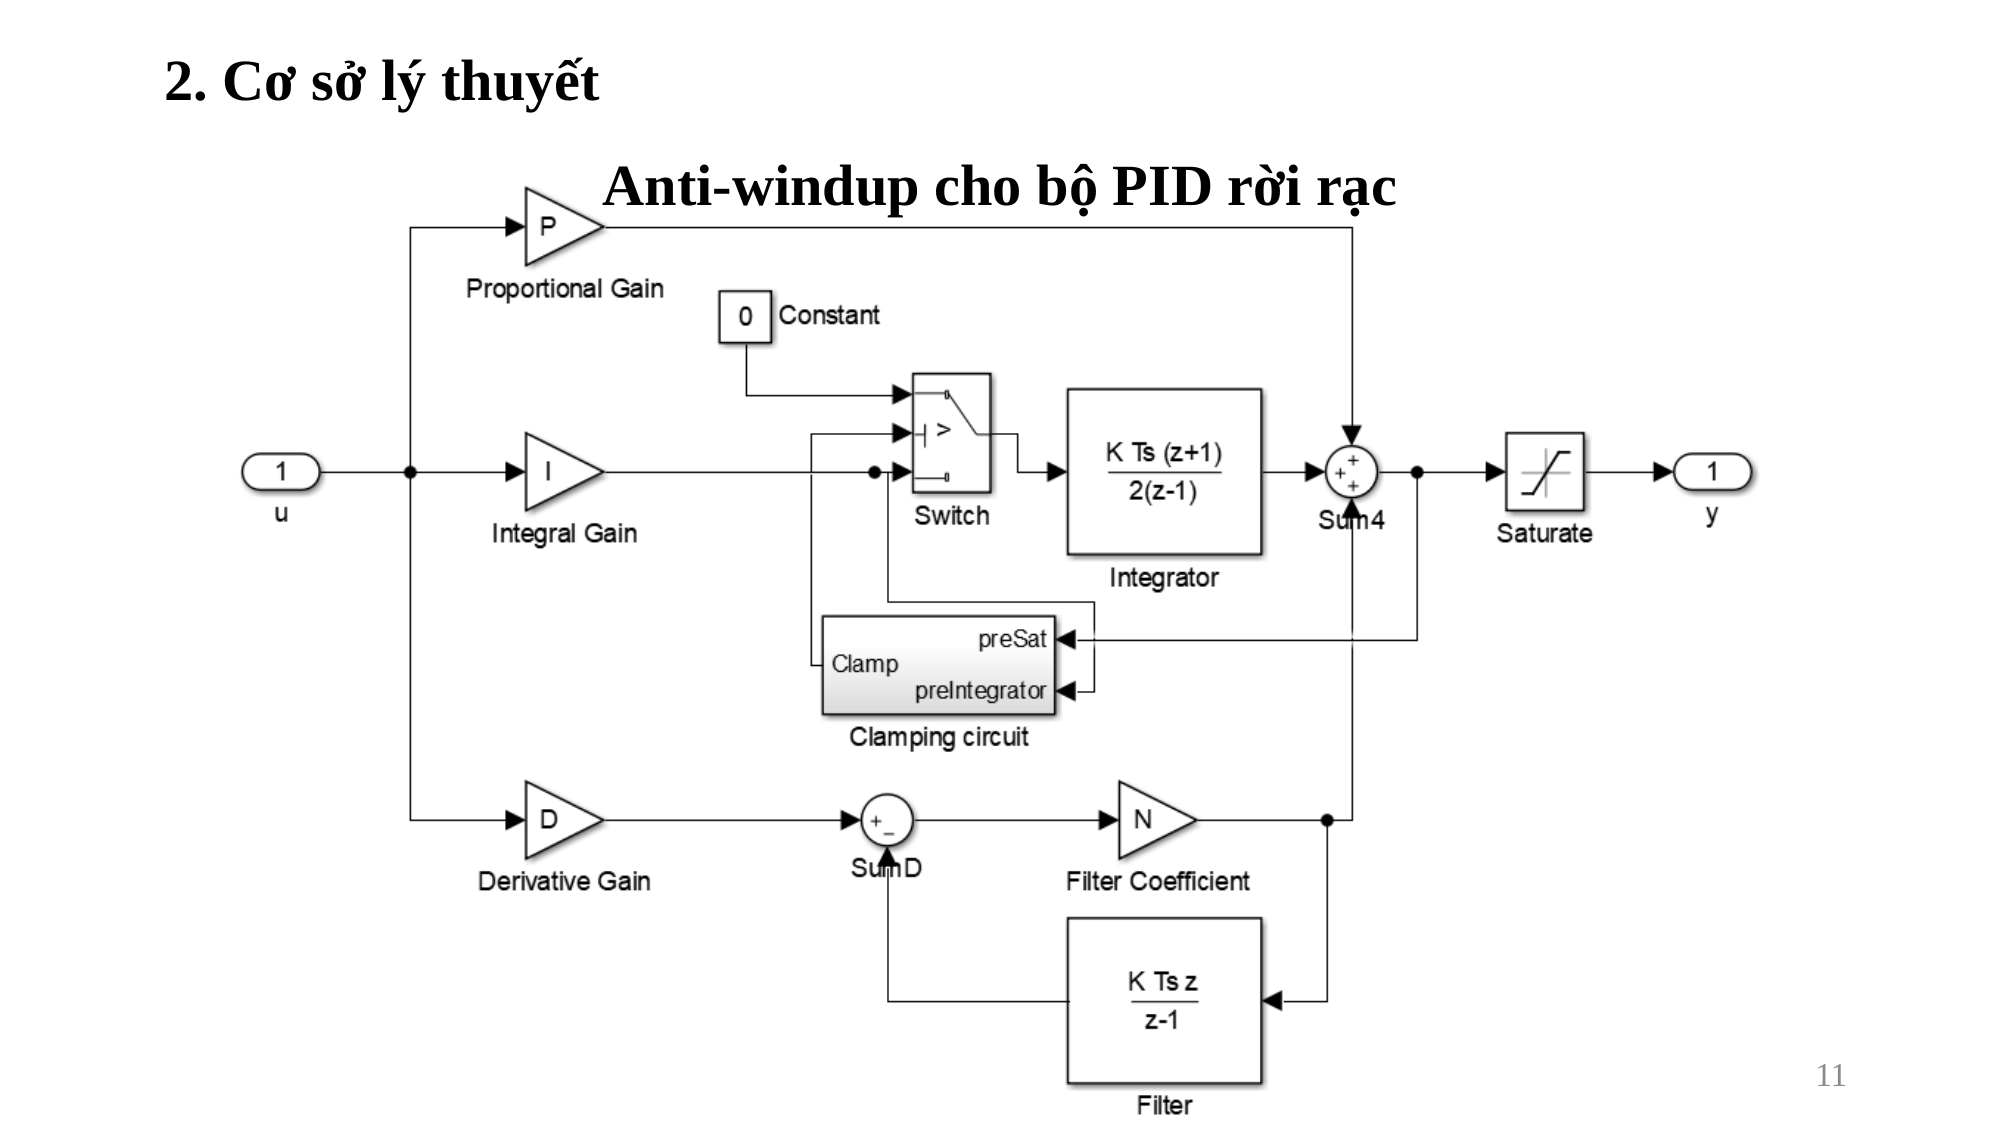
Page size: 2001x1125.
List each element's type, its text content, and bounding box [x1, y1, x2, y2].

text_box 2. Cơ sở lý thuyết Anti-windup cho bộ PID rời rạc [0, 0, 2000, 660]
slide_number 11 [1769, 1042, 1863, 1103]
picture [202, 174, 1769, 1125]
